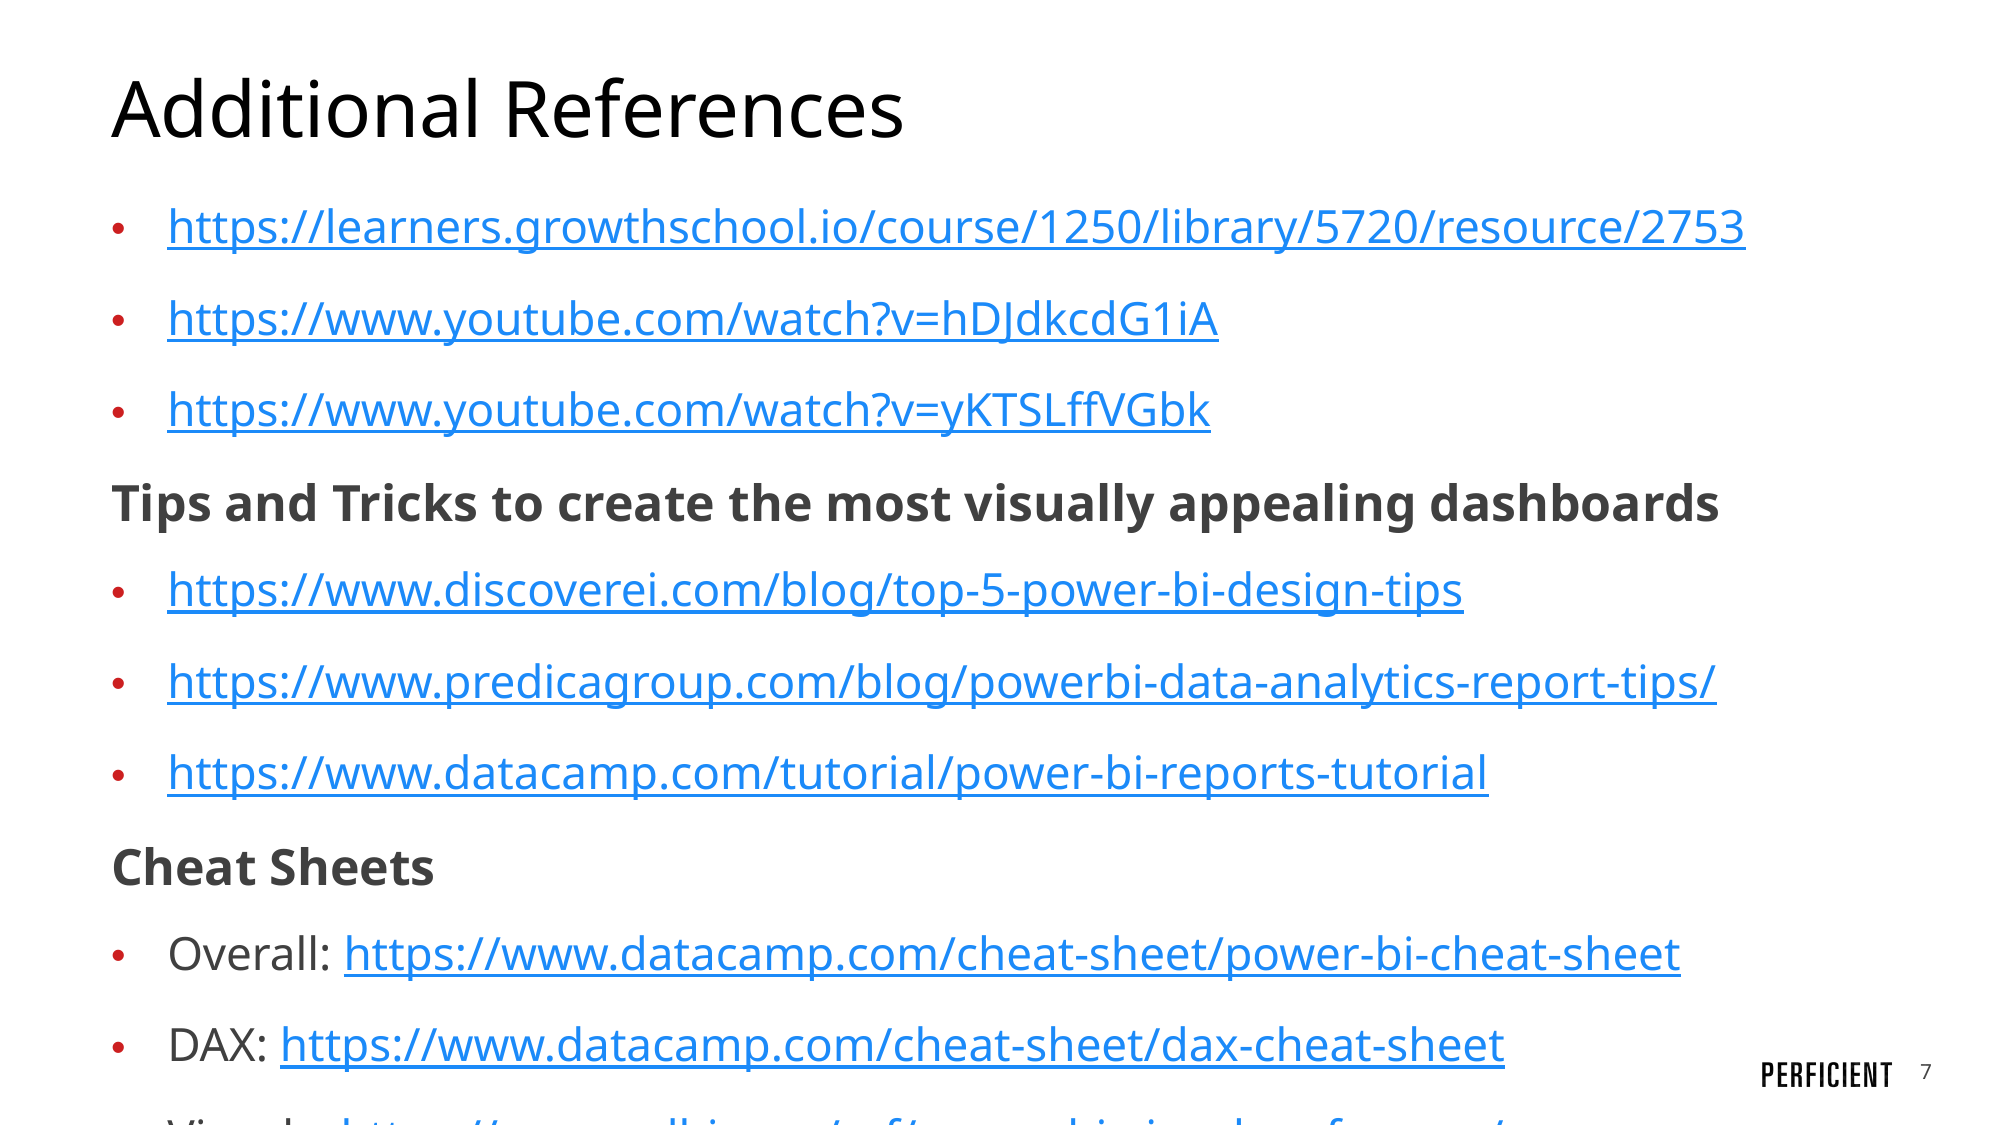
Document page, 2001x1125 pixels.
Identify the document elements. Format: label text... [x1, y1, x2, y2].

picture [1743, 1045, 1911, 1104]
title Additional References [111, 69, 1855, 185]
list https://learners.growthschool.io/course/1250/library/5720/resource/2753 https://www.youtube.com/watch?v=hDJdkcdG1iA https://www.youtube.com/watch?v=yKTSLffVGbk Tips and Tricks to create the most visually appealing dashboards https://www.discoverei.com/blog/top-5-power-bi-design-tips https://www.predicagroup.com/blog/powerbi-data-analytics-report-tips/ https://www.datacamp.com/tutorial/power-bi-reports-tutorial Cheat Sheets Overall: https://www.datacamp.com/cheat-sheet/power-bi-cheat-sheet DAX: https://www.datacamp.com/cheat-sheet/dax-cheat-sheet Visuals: https://www.sqlbi.com/ref/power-bi-visuals-reference/ [111, 185, 1807, 1092]
